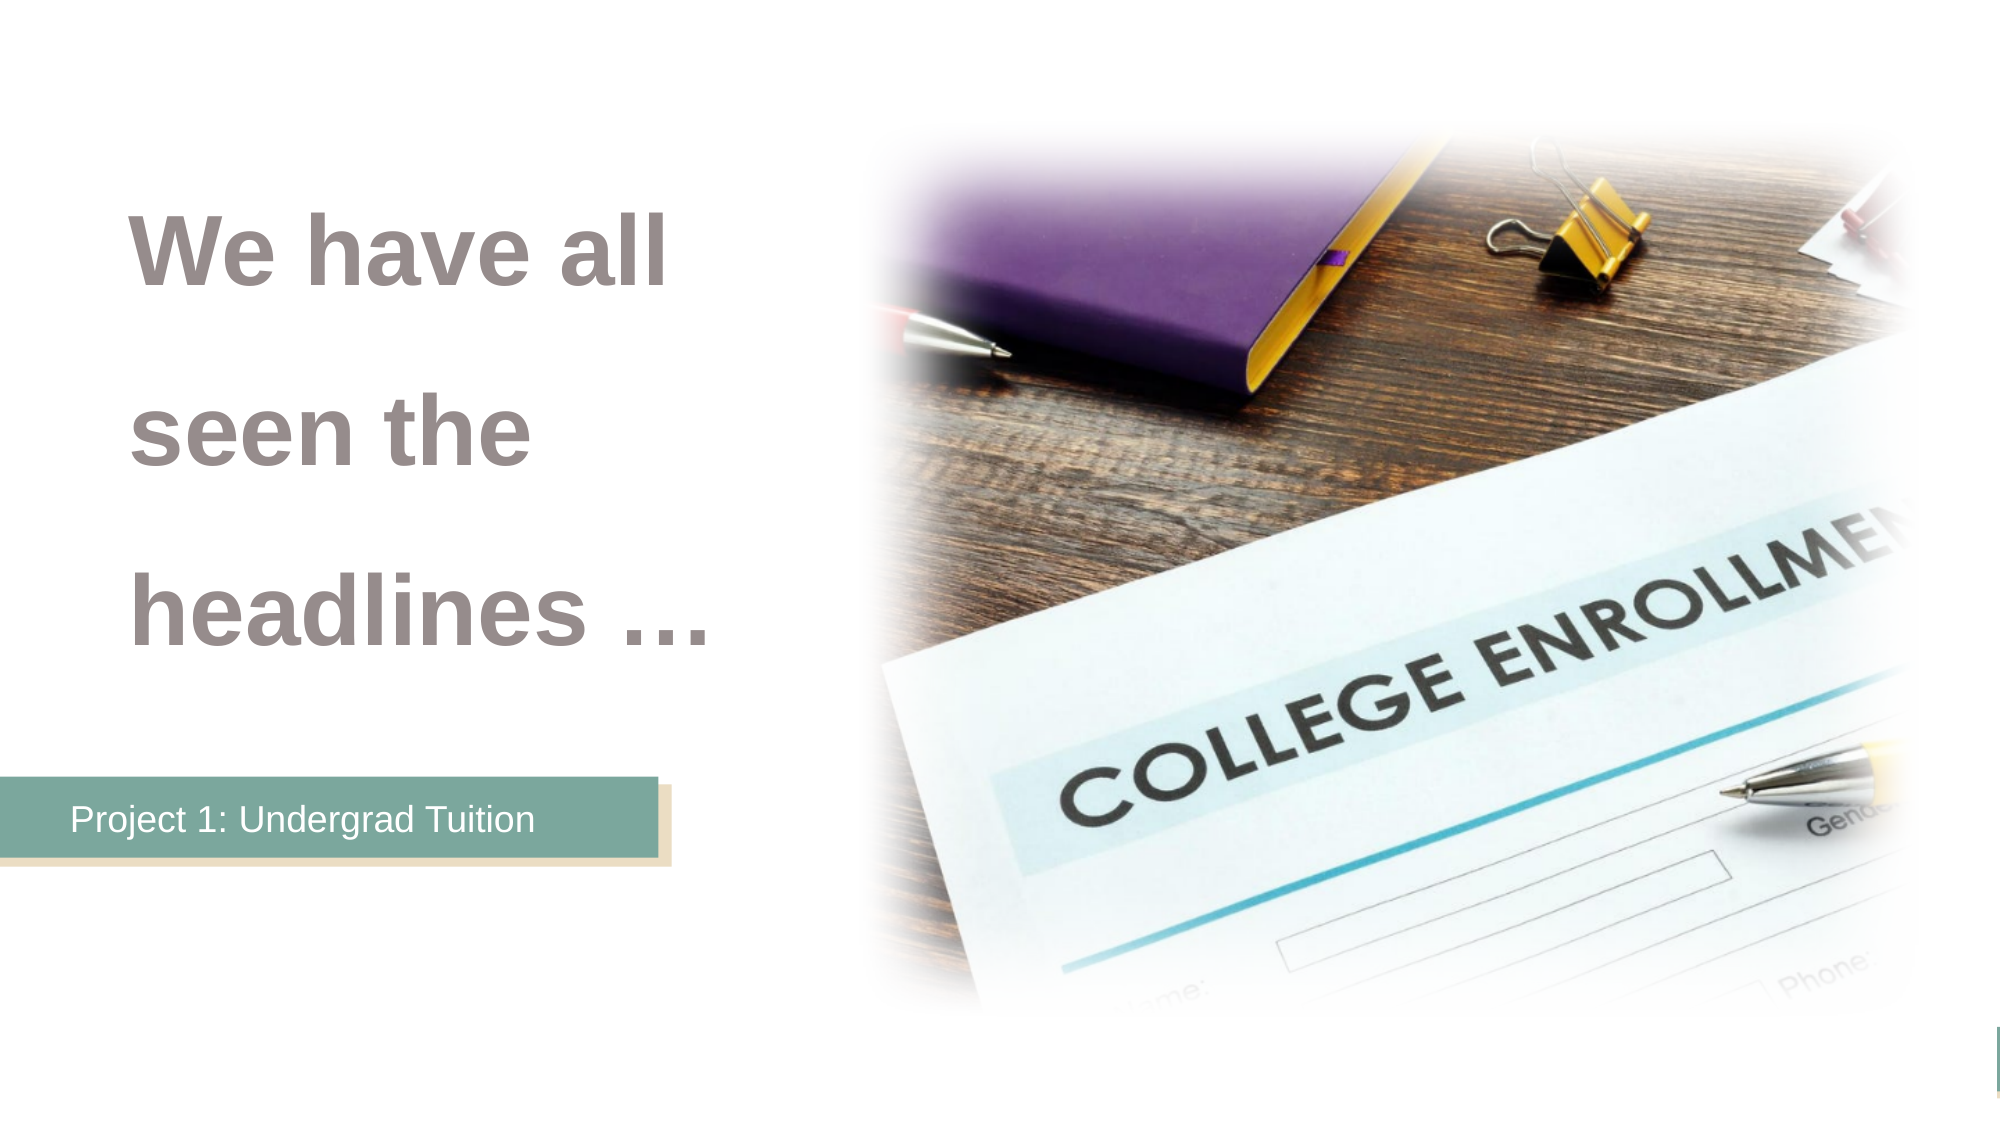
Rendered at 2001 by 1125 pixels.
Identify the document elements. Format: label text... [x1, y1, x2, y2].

text_box We have all seen the headlines … [113, 118, 743, 673]
list Project 1: Undergrad Tuition [0, 776, 659, 858]
picture [855, 118, 1921, 1022]
